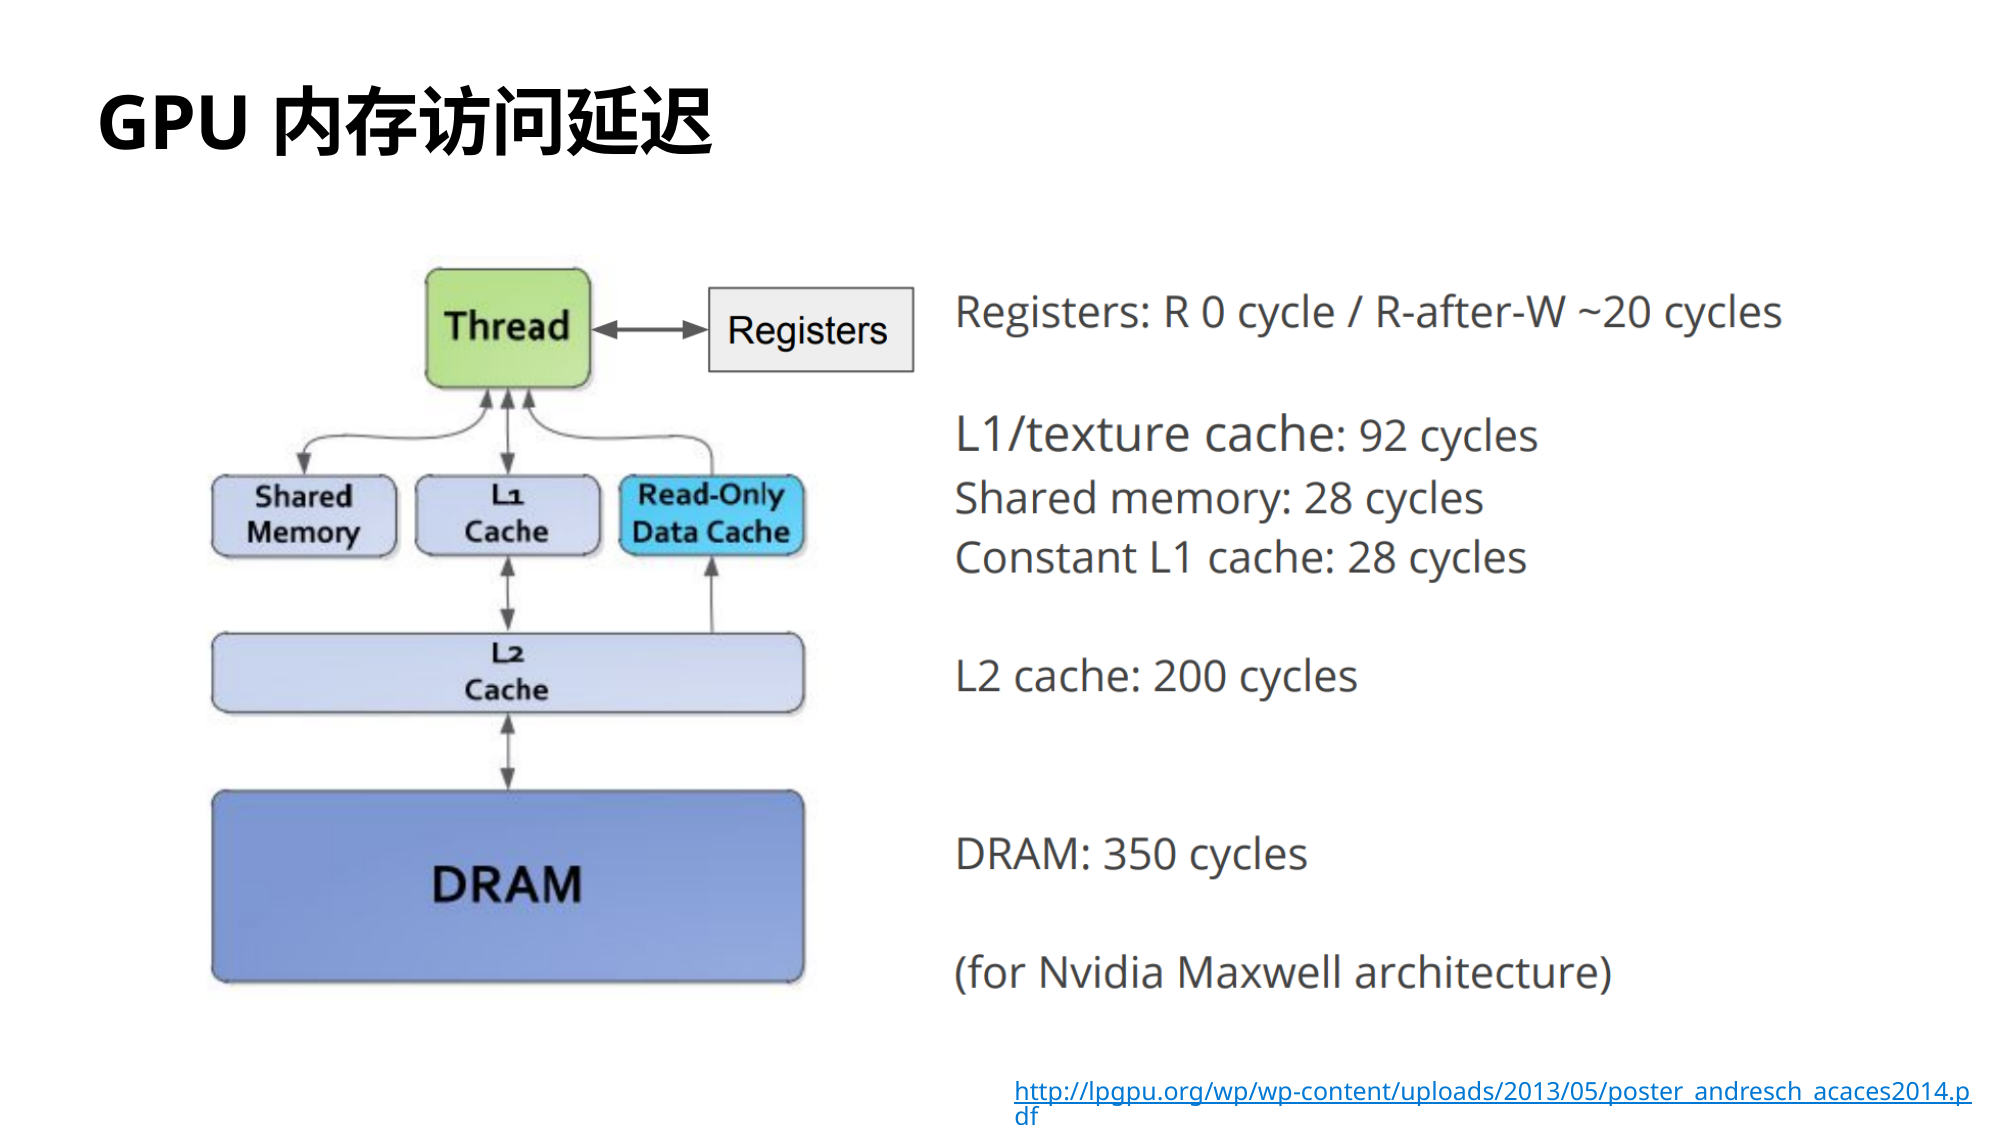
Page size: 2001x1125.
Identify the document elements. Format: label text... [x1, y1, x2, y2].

picture [167, 229, 1802, 999]
title GPU内存访问延迟 [96, 75, 1904, 166]
text_box http://lpgpu.org/wp/wp-content/uploads/2013/05/poster_andresch_acaces2014.pdf [999, 1068, 2000, 1117]
